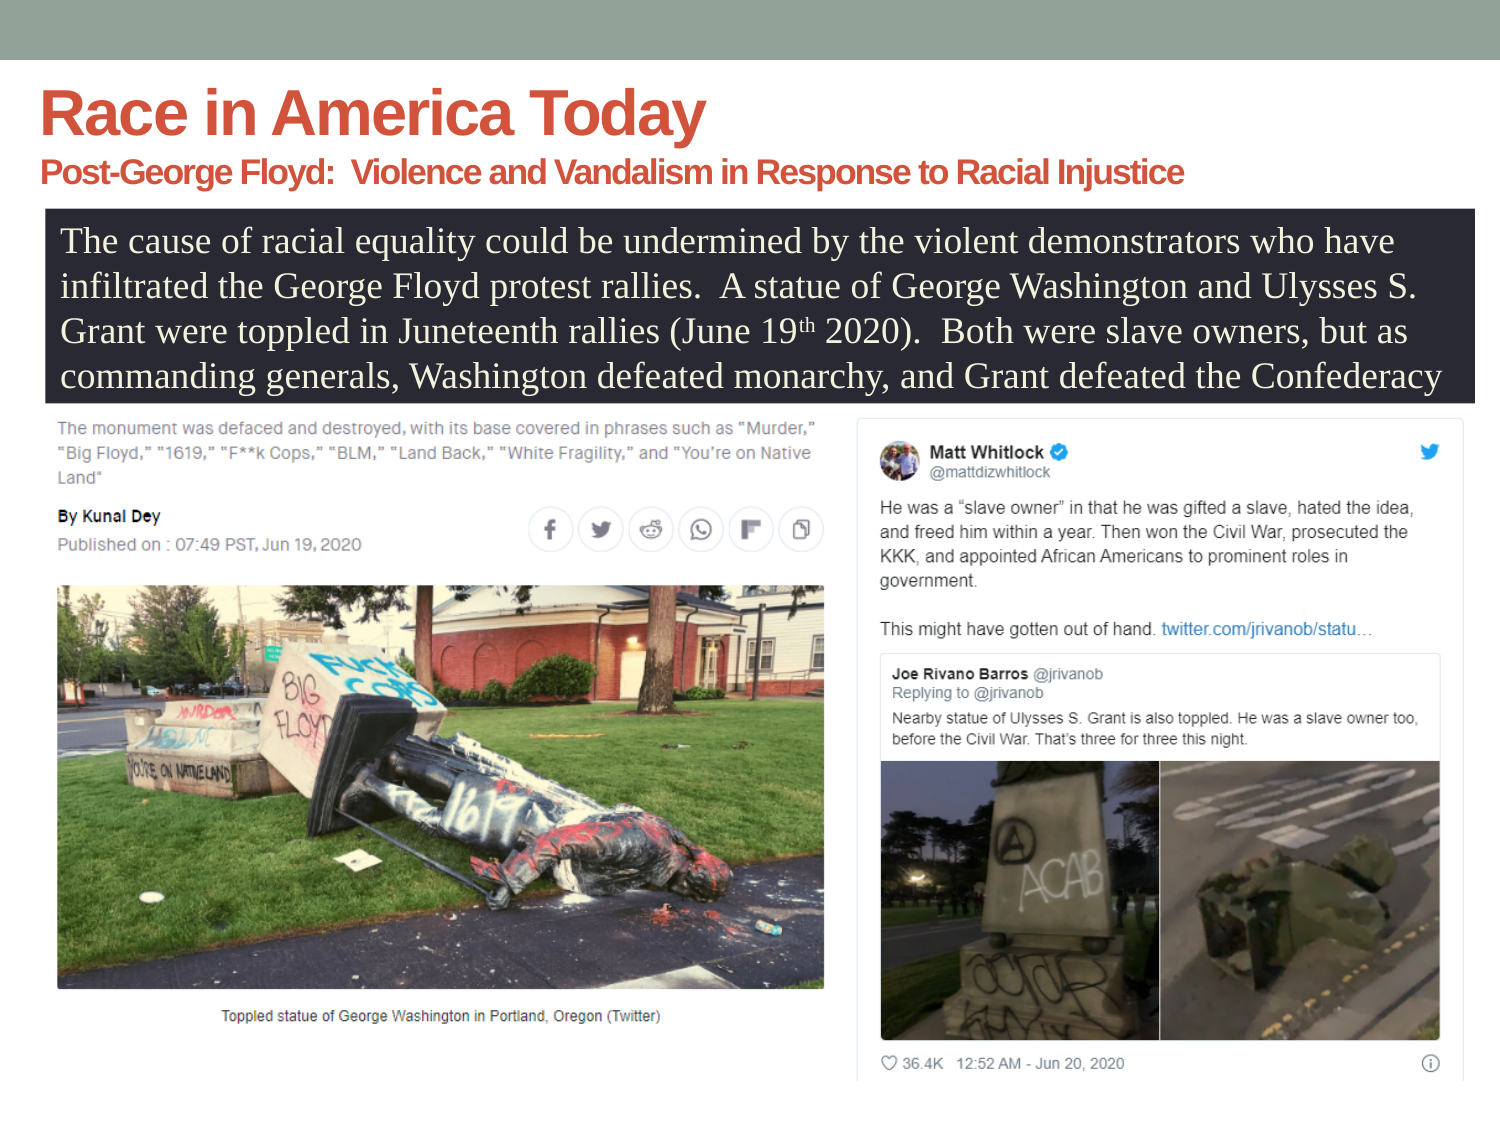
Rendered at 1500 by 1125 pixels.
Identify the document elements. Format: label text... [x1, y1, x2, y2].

picture [849, 408, 1476, 1081]
title Race in America Today Post-George Floyd: Violence and Vandalism in Response to Racial Injustice [24, 62, 1425, 200]
picture [45, 412, 840, 1035]
text_box The cause of racial equality could be undermined by the violent demonstrators who have infiltrated the George Floyd protest rallies. A statue of George Washington and Ulysses S. Grant were toppled in Juneteenth rallies (June 19th 2020). Both were slave owners, but as commanding generals, Washington defeated monarchy, and Grant defeated the Confederacy [45, 208, 1475, 404]
